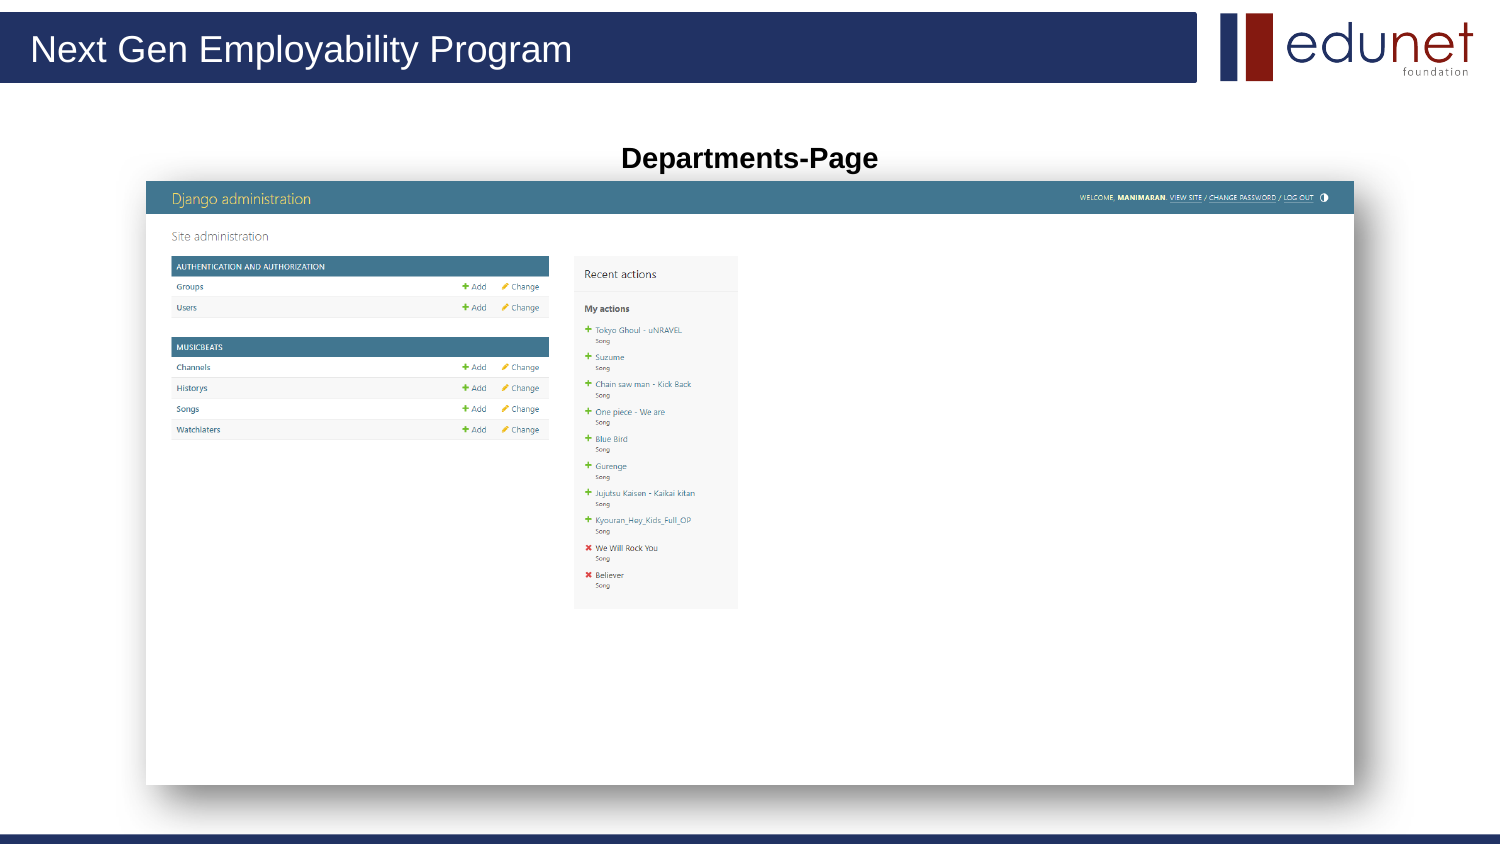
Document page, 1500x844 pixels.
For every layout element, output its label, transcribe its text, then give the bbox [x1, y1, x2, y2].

picture [1279, 14, 1482, 83]
picture [145, 181, 1354, 785]
title Departments-Page [103, 105, 1397, 208]
